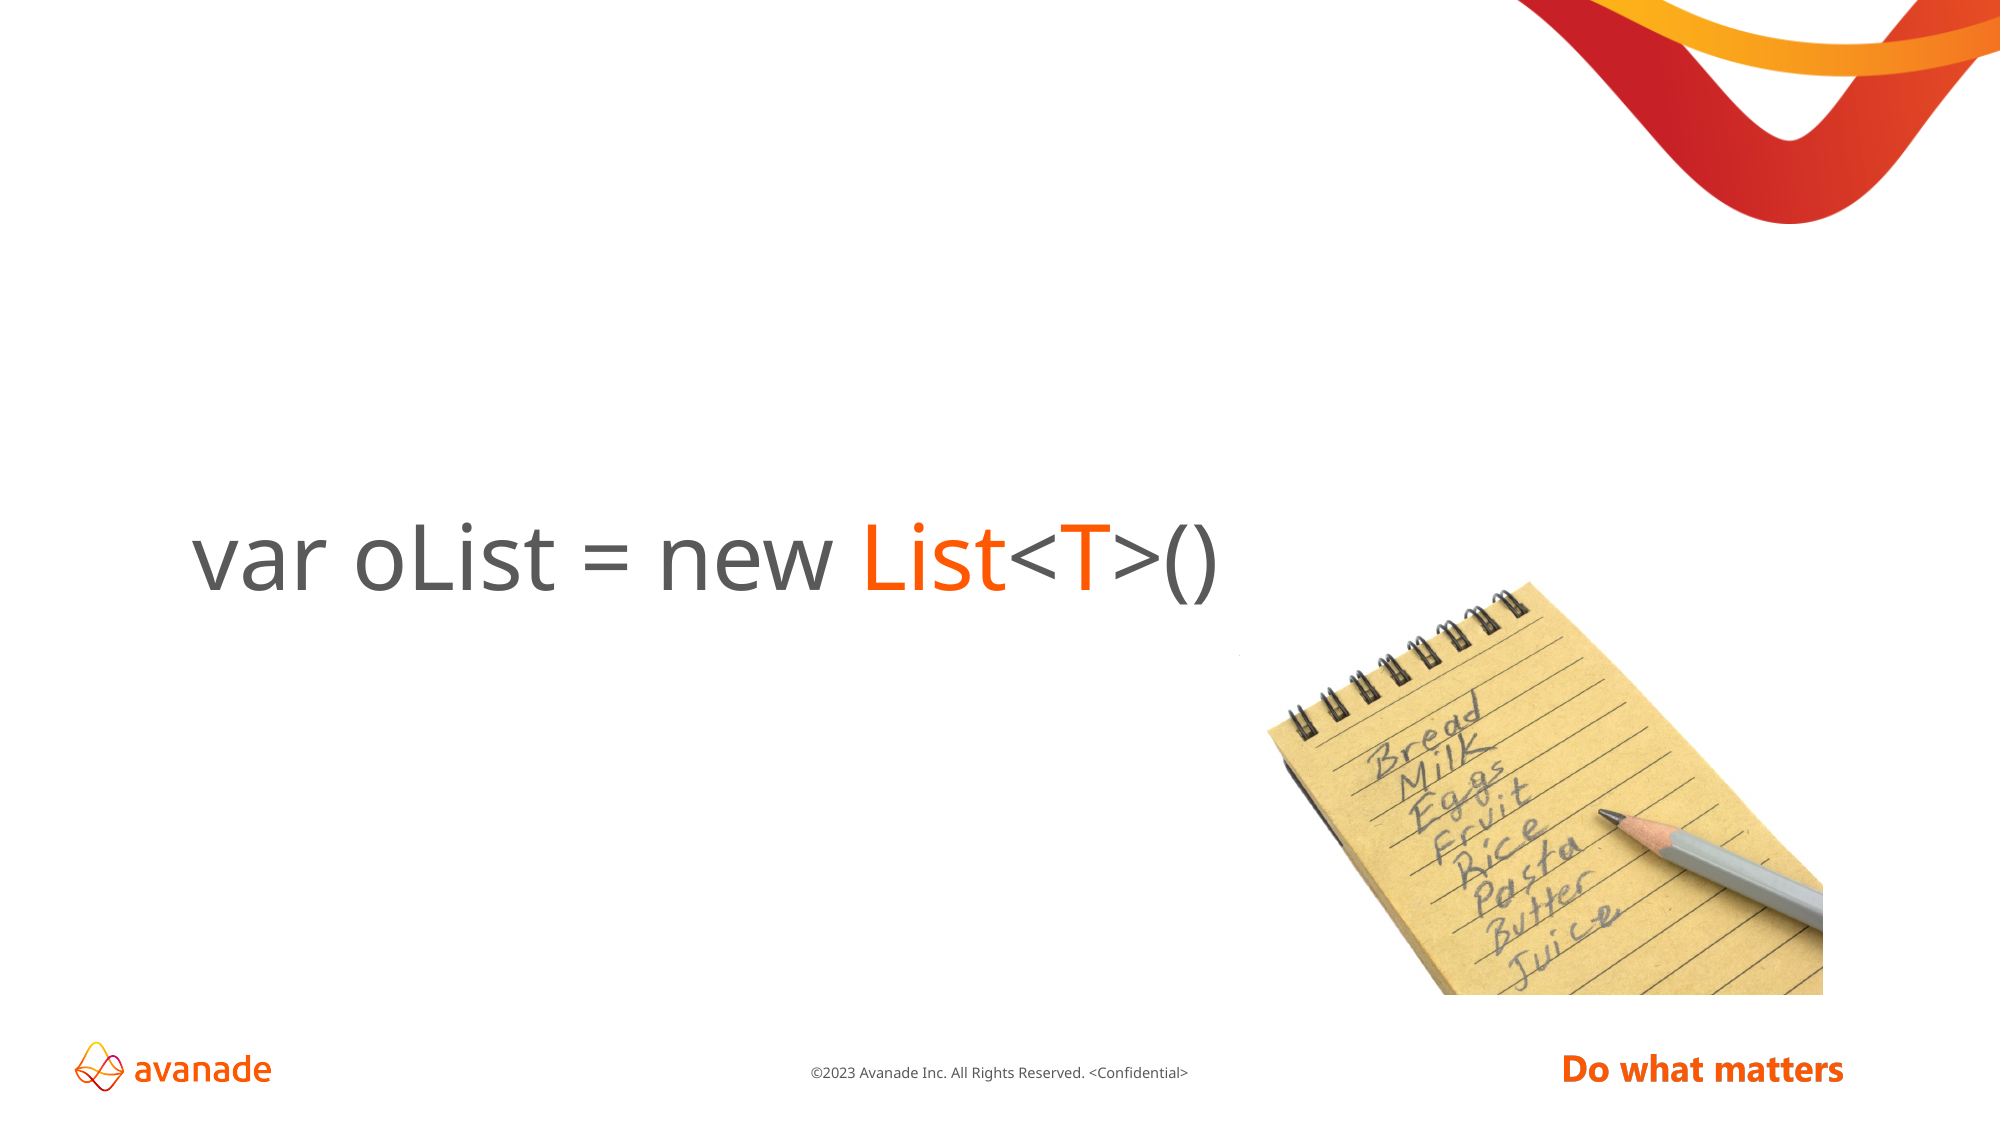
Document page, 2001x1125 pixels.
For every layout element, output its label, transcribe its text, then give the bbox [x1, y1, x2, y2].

picture [1564, 1054, 1843, 1082]
text_box var oList = new List<T>() [177, 490, 1905, 669]
picture [54, 1021, 300, 1112]
picture [1173, 562, 1823, 995]
picture [1483, 0, 2000, 224]
